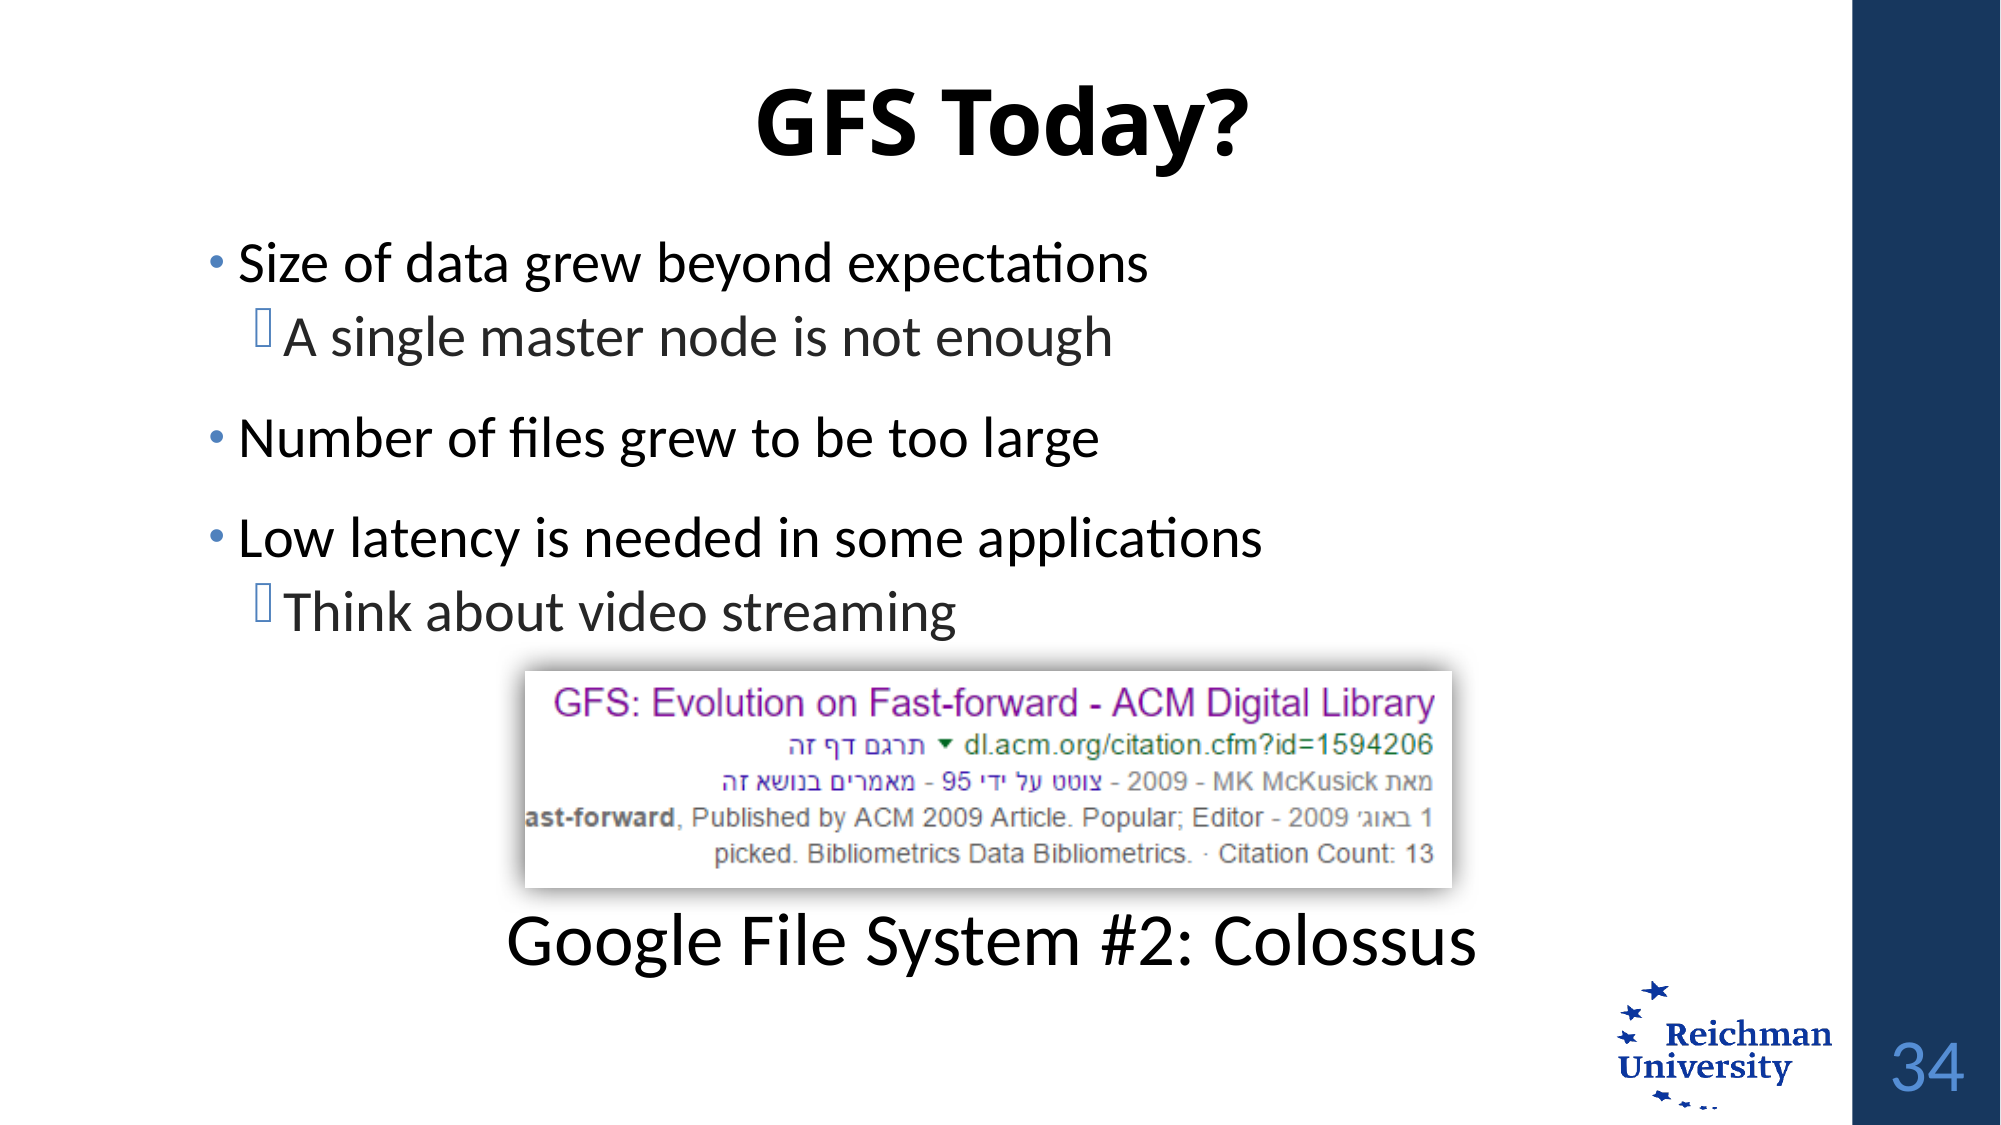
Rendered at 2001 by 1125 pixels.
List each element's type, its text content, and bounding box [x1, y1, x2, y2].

slide_number 34 [1852, 1012, 2000, 1110]
picture [525, 671, 1452, 888]
picture [1616, 981, 1832, 1110]
list Size of data grew beyond expectations A single master node is not enough Number of files grew to be too large Low latency is needed in some applications Think about video streaming Google File System #2: Colossus [193, 221, 1784, 1025]
title GFS Today? [206, 60, 1797, 183]
